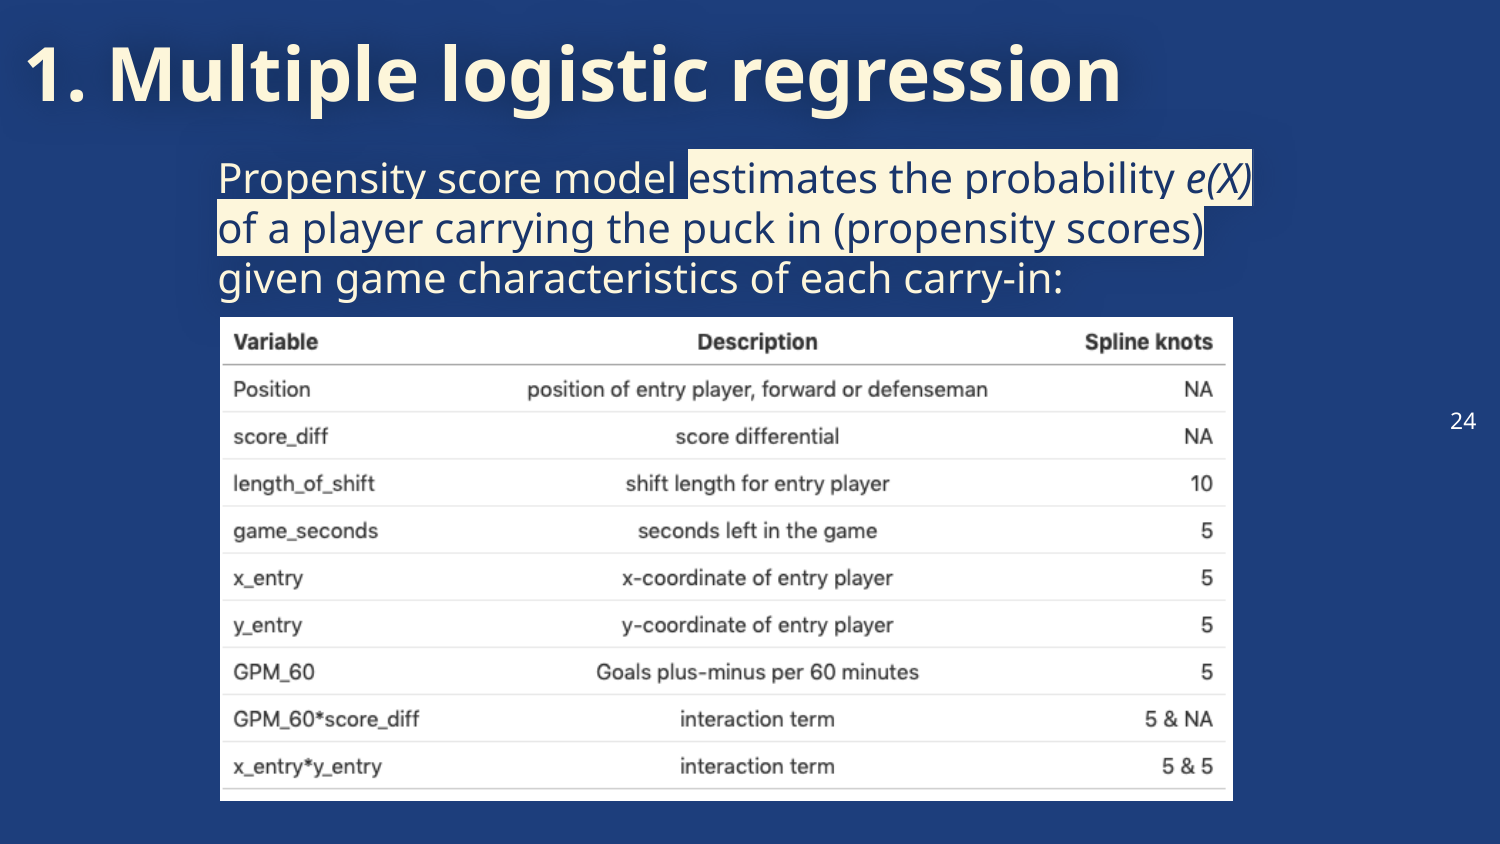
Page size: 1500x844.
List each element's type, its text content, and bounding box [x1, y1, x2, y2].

text_box 1. Multiple logistic regression [23, 26, 1294, 129]
slide_number 24 [1386, 0, 1477, 844]
picture [220, 317, 1233, 801]
text_box Propensity score model estimates the probability e(X) of a player carrying the puck in (propensity scores) given game characteristics of each carry-in: [217, 151, 1283, 255]
